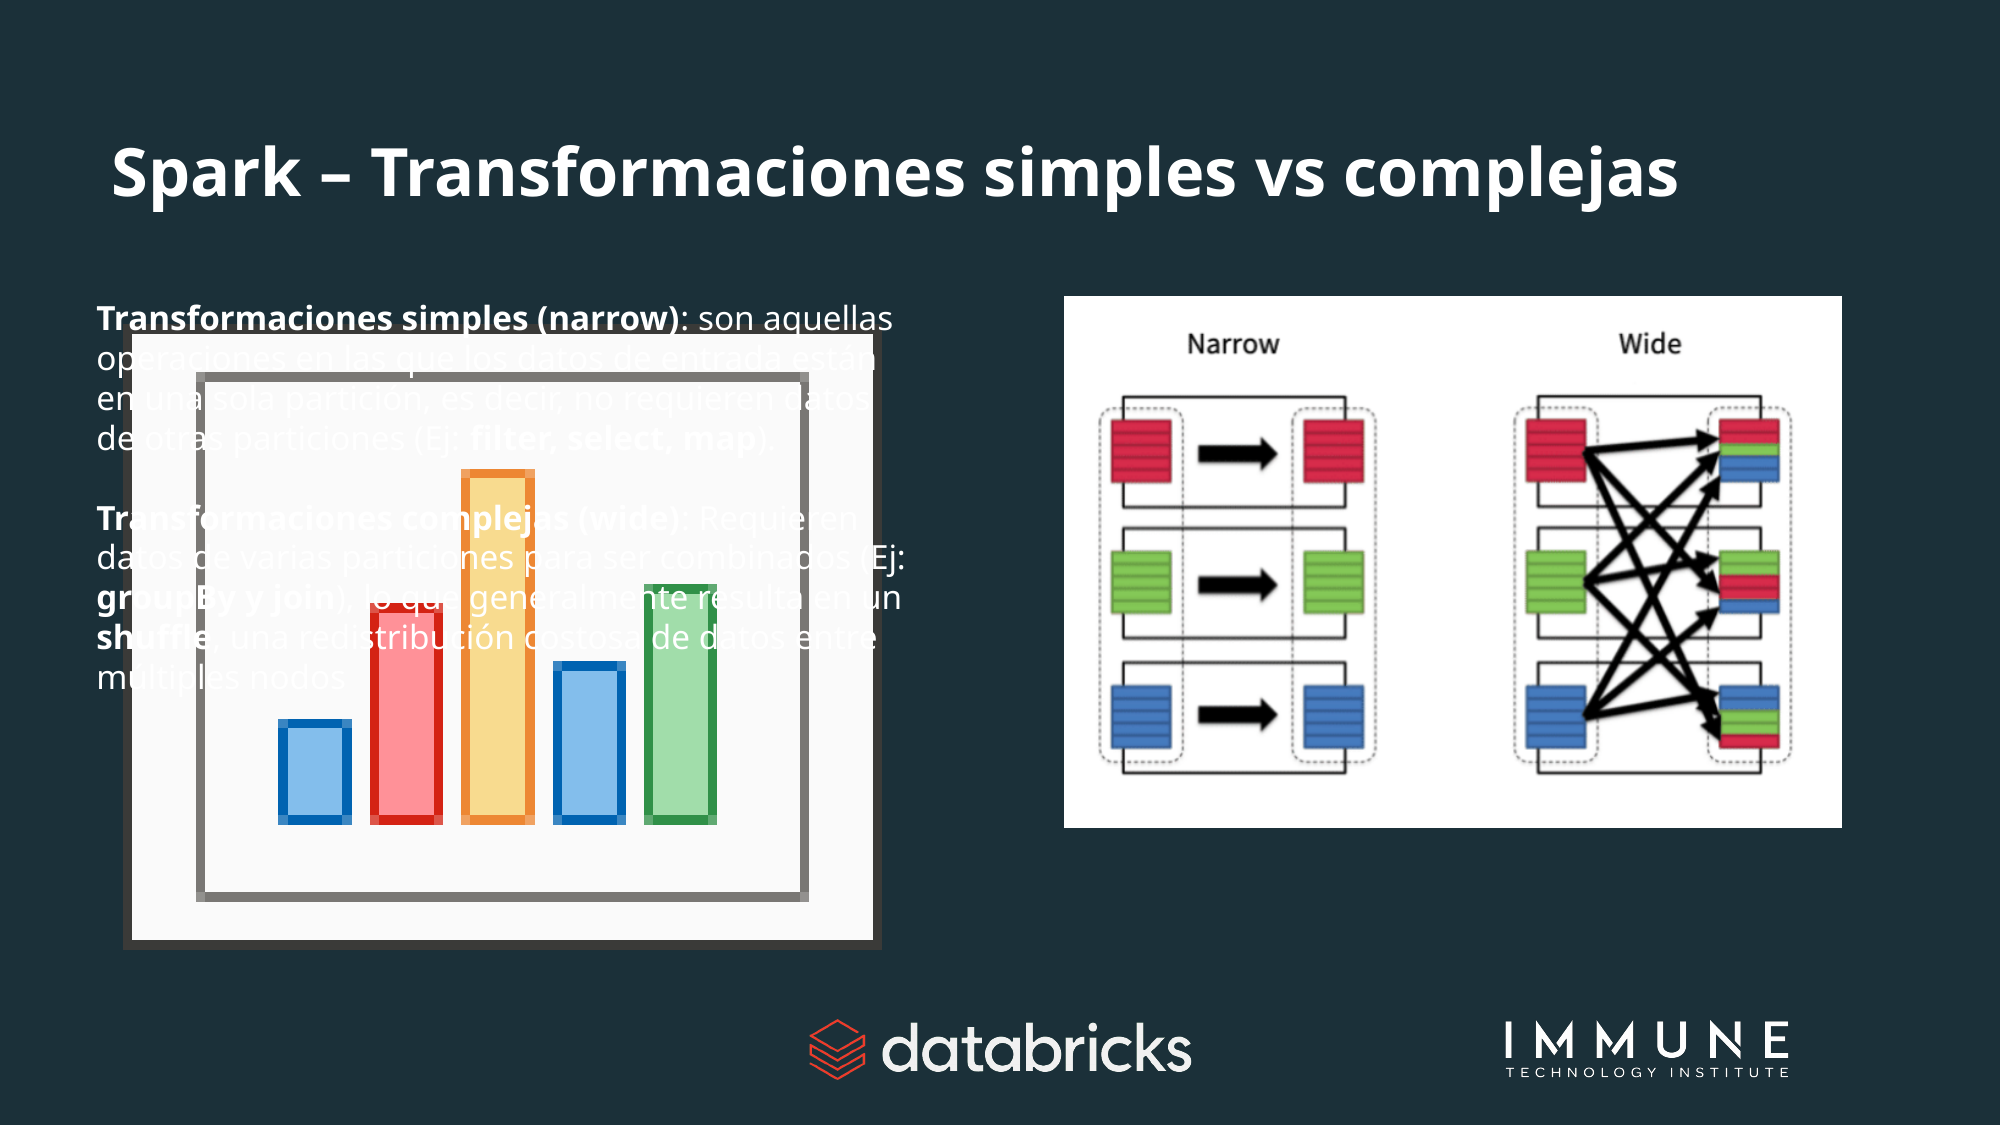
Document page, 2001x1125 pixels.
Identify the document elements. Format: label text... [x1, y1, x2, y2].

picture [1477, 1003, 1822, 1097]
picture [1064, 296, 1842, 828]
title Spark – Transformaciones simples vs complejas [96, 83, 1822, 267]
text_box Transformaciones simples (narrow): son aquellas operaciones en las que los datos de entrada están en una sola partición, es decir, no requieren datos de otras particiones (Ej: filter, select, map). Transformaciones complejas (wide): Requieren datos de varias particiones para ser combinados (Ej: groupBy y join), lo que generalmente resulta en un shuffle, una redistribución costosa de datos entre múltiples nodos [96, 297, 910, 979]
picture [807, 1019, 1193, 1080]
